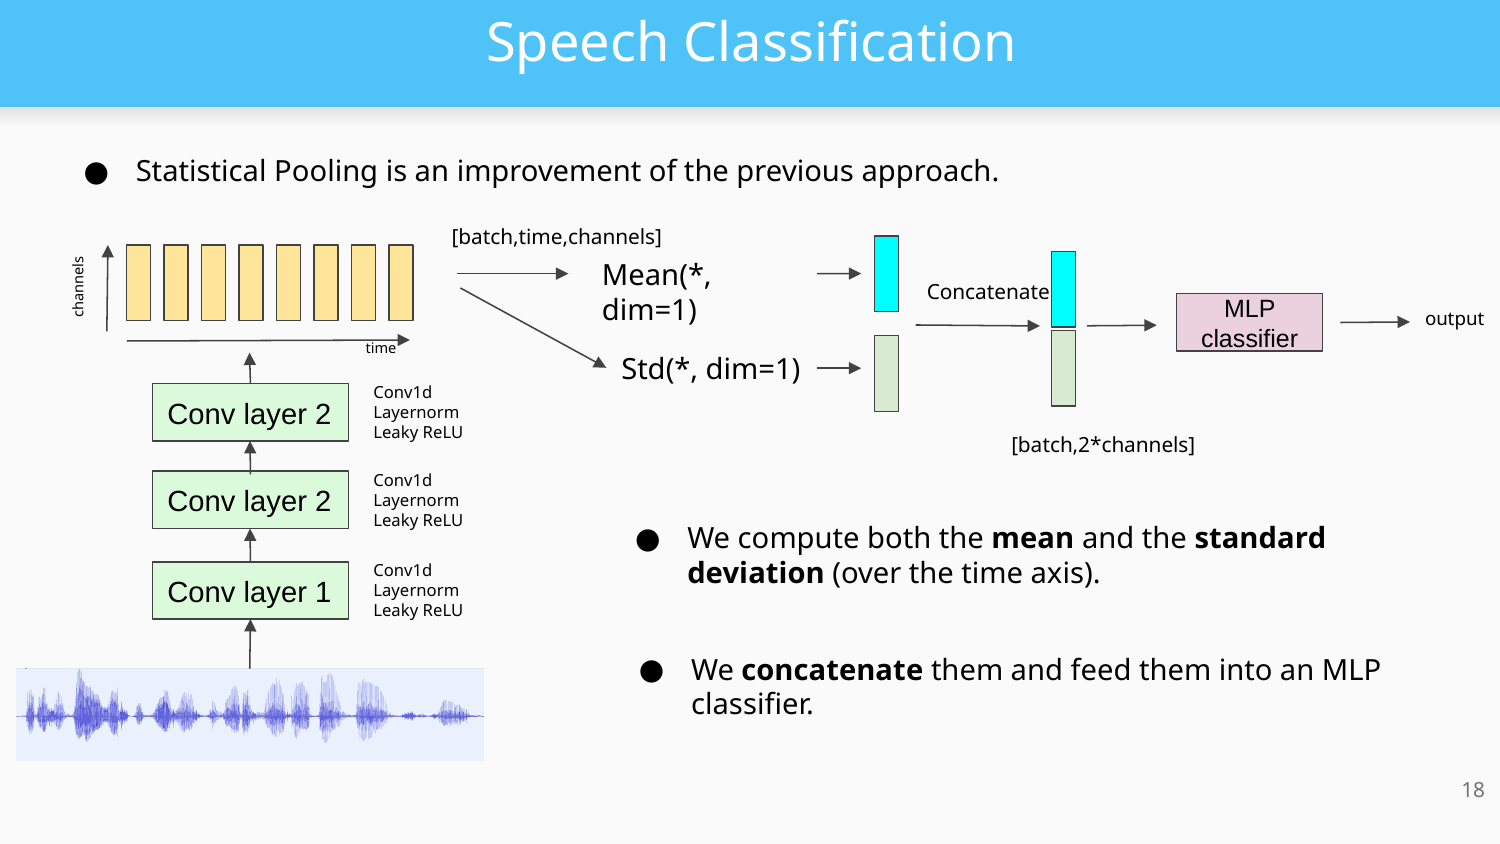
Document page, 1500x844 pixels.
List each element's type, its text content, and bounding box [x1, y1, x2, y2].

text_box [874, 235, 899, 312]
text_box Conv layer 2 [152, 383, 349, 441]
text_box [batch,time,channels] [436, 210, 680, 261]
text_box We concatenate them and feed them into an MLP classifier. [600, 635, 1473, 736]
text_box [874, 335, 899, 412]
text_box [460, 287, 607, 369]
text_box channels [59, 233, 95, 333]
text_box MLP classifier [1176, 293, 1323, 351]
text_box Conv layer 1 [152, 561, 349, 620]
text_box [313, 245, 338, 321]
text_box [201, 245, 226, 321]
text_box Conv1d Layernorm Leaky ReLU [358, 366, 483, 457]
text_box Std(*, dim=1) [606, 335, 837, 401]
picture [15, 668, 484, 761]
text_box [276, 245, 301, 321]
slide_number ‹#› [1410, 758, 1500, 823]
text_box Conv1d Layernorm Leaky ReLU [358, 545, 483, 635]
text_box Concatenate [911, 266, 1051, 317]
text_box [batch,2*channels] [996, 418, 1227, 470]
title Speech Classification [27, 0, 1476, 90]
text_box Conv layer 2 [152, 471, 349, 529]
text_box [163, 245, 188, 321]
text_box time [350, 330, 455, 366]
text_box [238, 245, 263, 321]
text_box Statistical Pooling is an improvement of the previous approach. [45, 137, 1104, 203]
text_box Conv1d Layernorm Leaky ReLU [358, 457, 483, 545]
text_box [351, 245, 376, 321]
text_box [1051, 330, 1076, 407]
text_box [126, 245, 151, 321]
text_box Mean(*, dim=1) [586, 240, 817, 335]
text_box [1051, 251, 1076, 327]
text_box output [1409, 295, 1500, 341]
text_box We compute both the mean and the standard deviation (over the time axis). [597, 504, 1476, 605]
text_box [388, 245, 413, 321]
